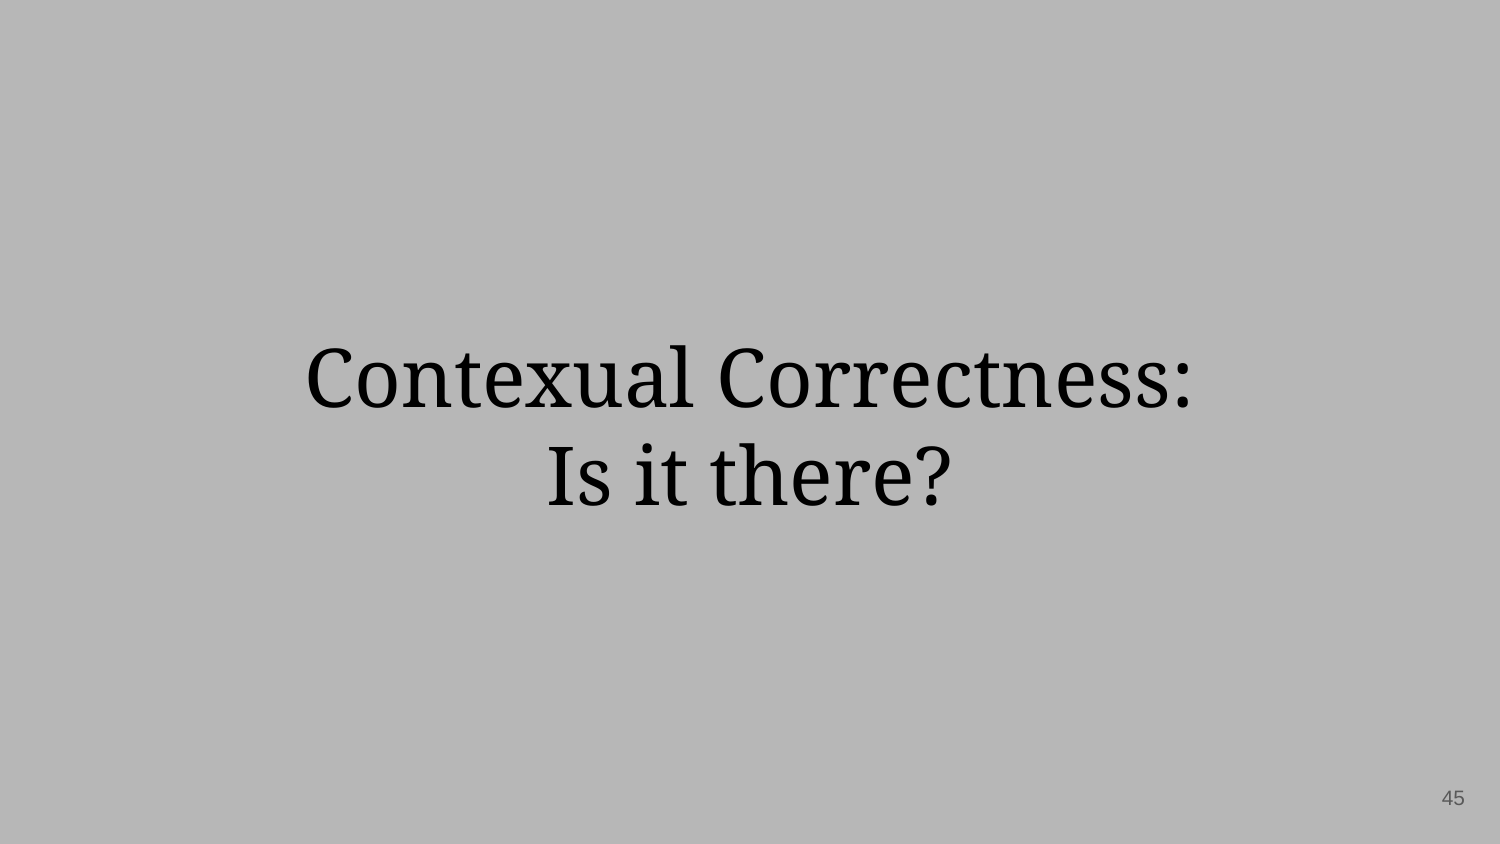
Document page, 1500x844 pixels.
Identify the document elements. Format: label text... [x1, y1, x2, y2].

slide_number 45 [1389, 764, 1480, 830]
title Contexual Correctness: Is it there? [51, 239, 1449, 610]
